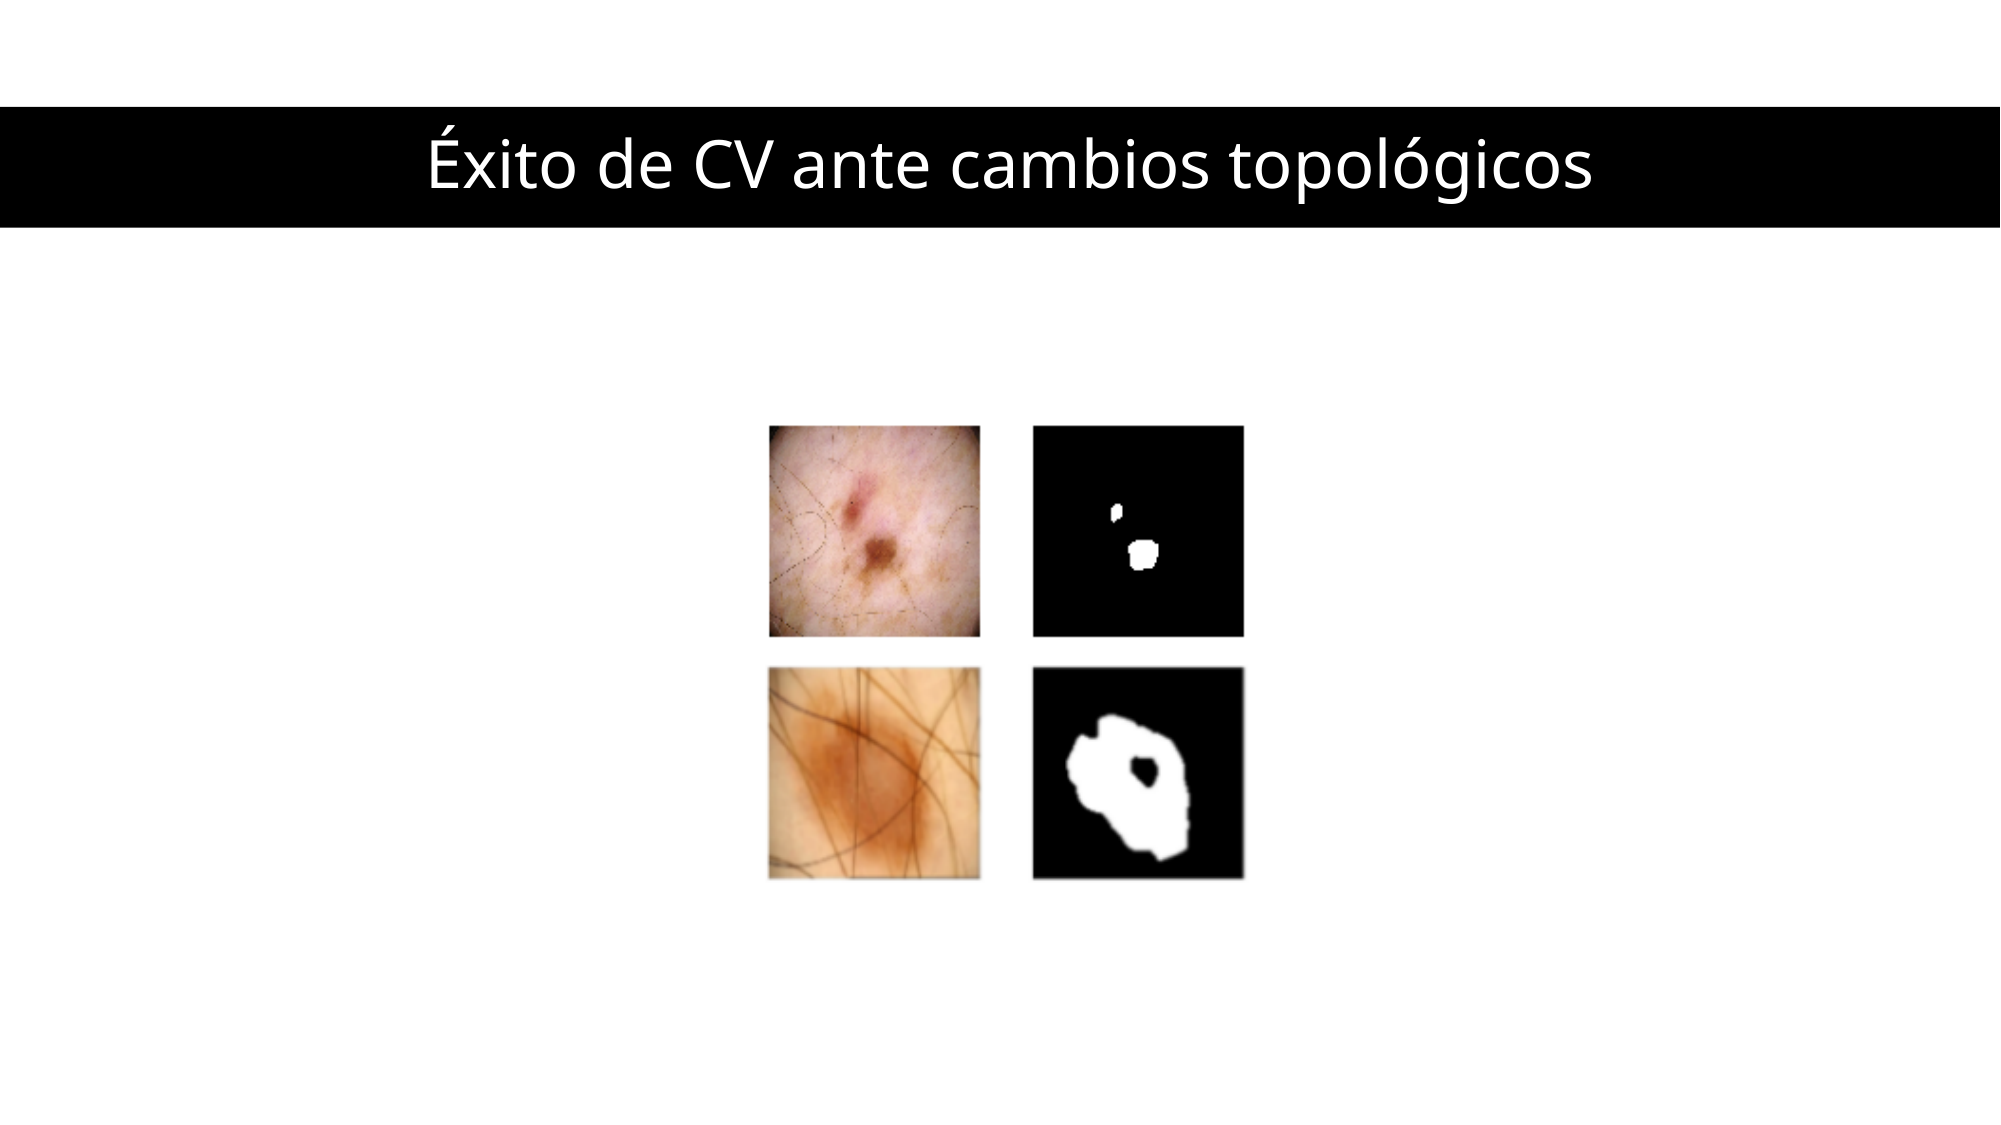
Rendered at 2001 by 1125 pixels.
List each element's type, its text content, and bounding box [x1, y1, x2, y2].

text_box [0, 106, 2000, 229]
picture [761, 419, 1257, 892]
title Éxito de CV ante cambios topológicos [91, 105, 1931, 228]
